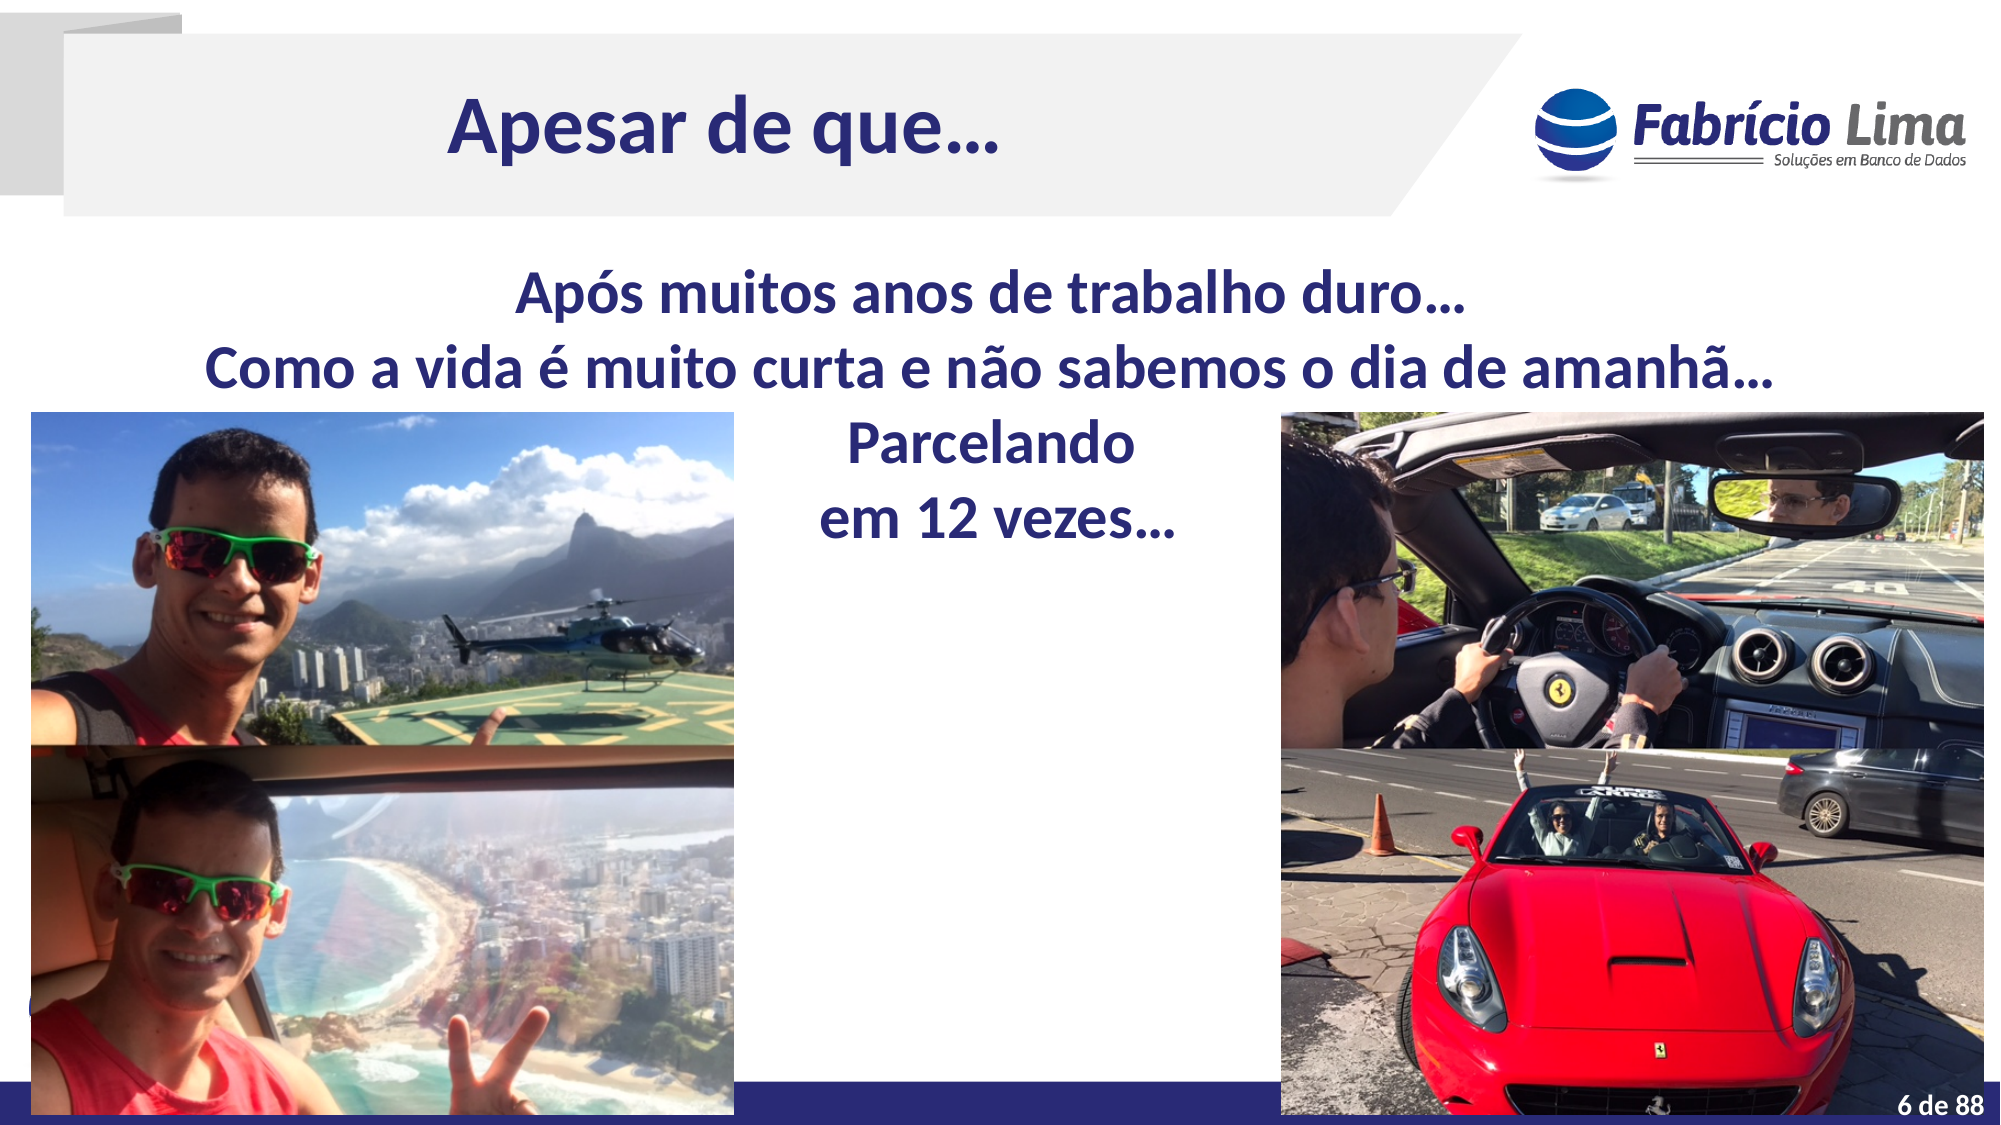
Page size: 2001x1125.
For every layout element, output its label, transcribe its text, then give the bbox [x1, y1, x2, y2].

picture [1501, 42, 1997, 217]
picture [1281, 412, 1984, 1115]
text_box Após muitos anos de trabalho duro… Como a vida é muito curta e não sabemos o dia de amanhã… Parcelando em 12 vezes… [98, 243, 1900, 559]
text_box Apesar de que… [31, 74, 1419, 412]
slide_number 6 de 88 [1718, 1083, 2000, 1125]
picture [14, 412, 734, 1115]
